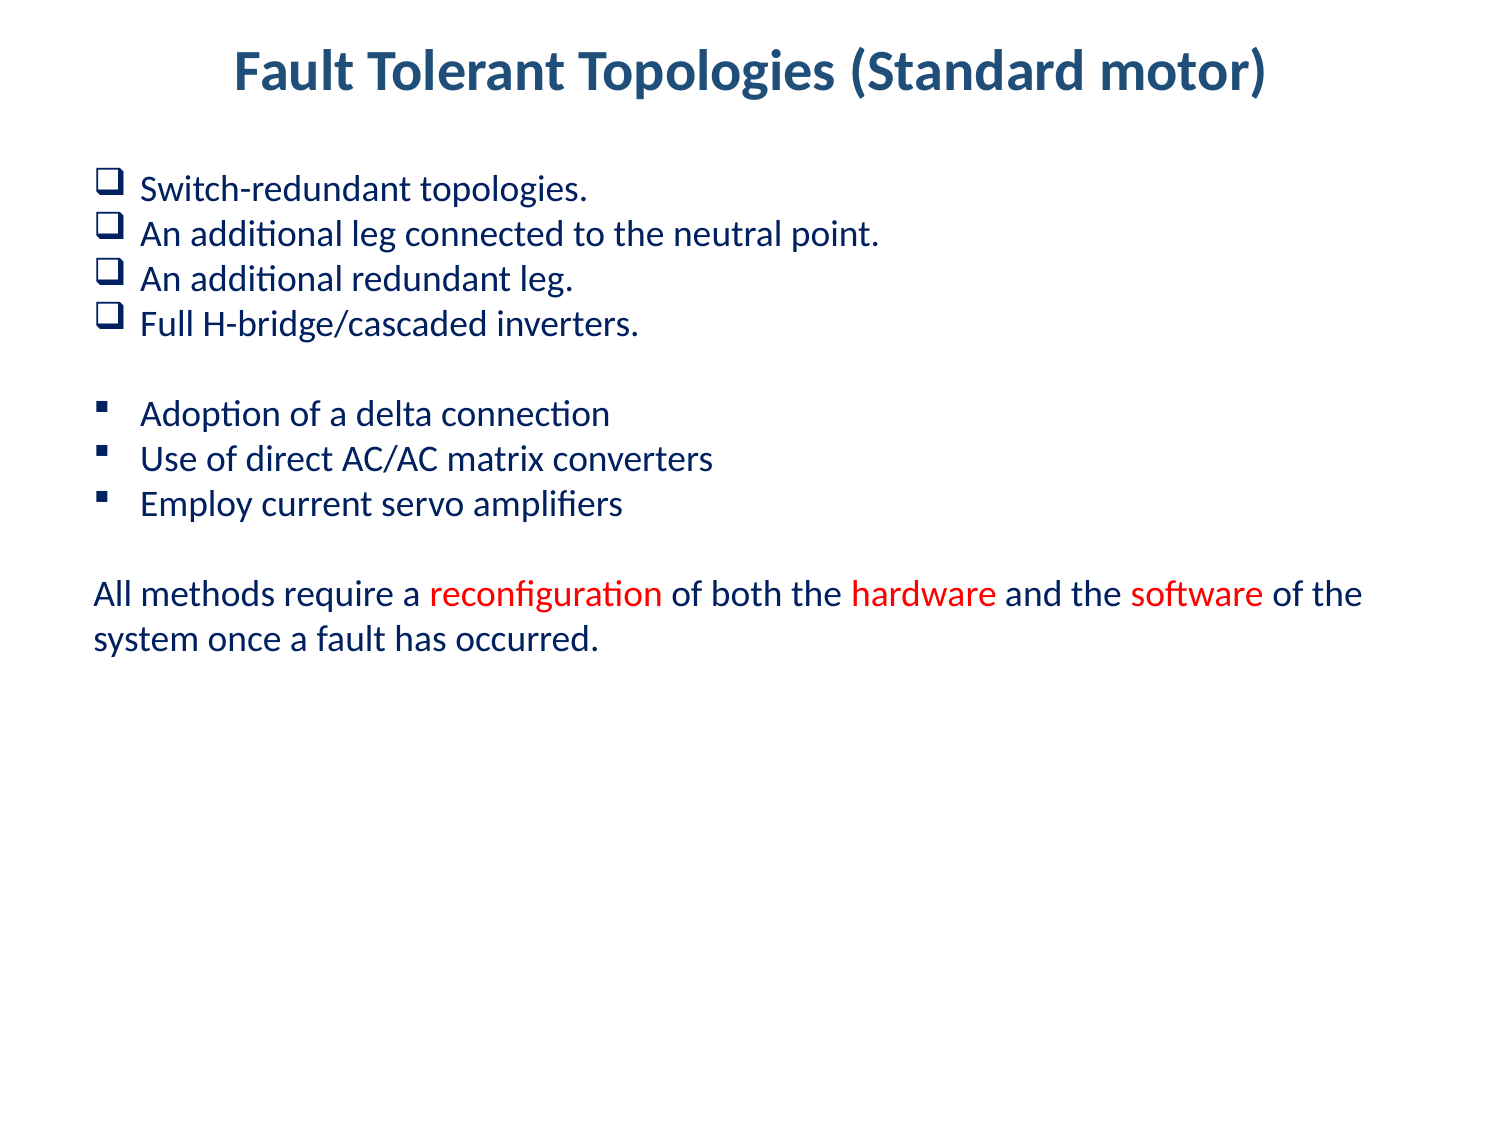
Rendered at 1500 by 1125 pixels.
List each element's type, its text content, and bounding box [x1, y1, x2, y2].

text_box Fault Tolerant Topologies (Standard motor) [78, 24, 1425, 110]
text_box Switch-redundant topologies. An additional leg connected to the neutral point. An additional redundant leg. Full H-bridge/cascaded inverters. Adoption of a delta connection Use of direct AC/AC matrix converters Employ current servo amplifiers All methods require a reconfiguration of both the hardware and the software of the system once a fault has occurred. [78, 156, 1425, 666]
